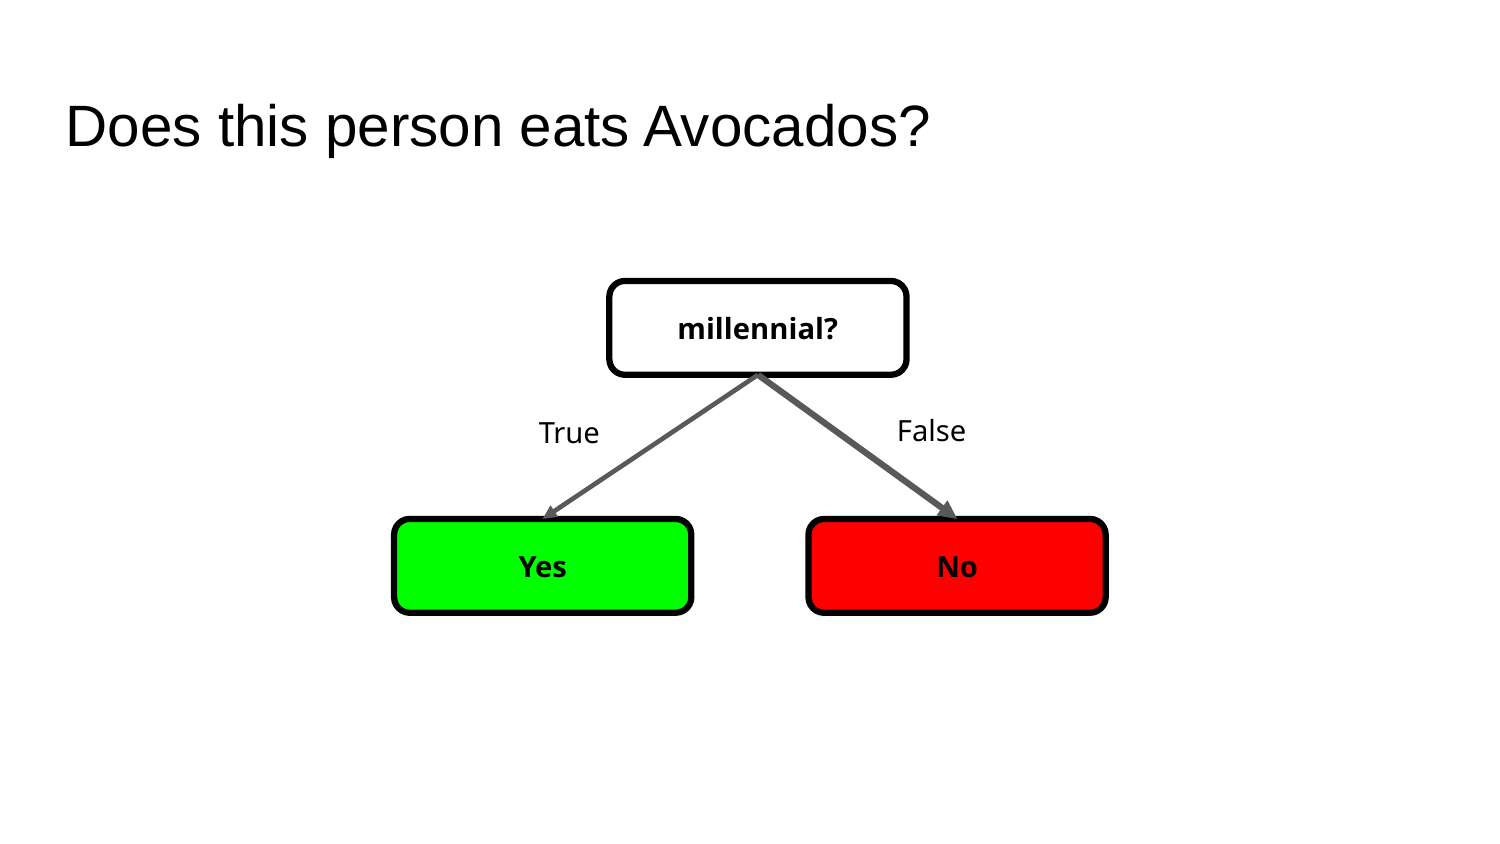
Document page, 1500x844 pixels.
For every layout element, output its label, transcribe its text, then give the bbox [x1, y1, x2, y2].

text_box [758, 374, 958, 519]
text_box No [808, 518, 1106, 613]
text_box Yes [394, 518, 692, 613]
text_box False [882, 397, 1010, 446]
text_box millennial? [609, 280, 907, 375]
text_box True [524, 399, 652, 447]
text_box Does this person eats Avocados? [51, 72, 1449, 167]
text_box [542, 447, 651, 519]
